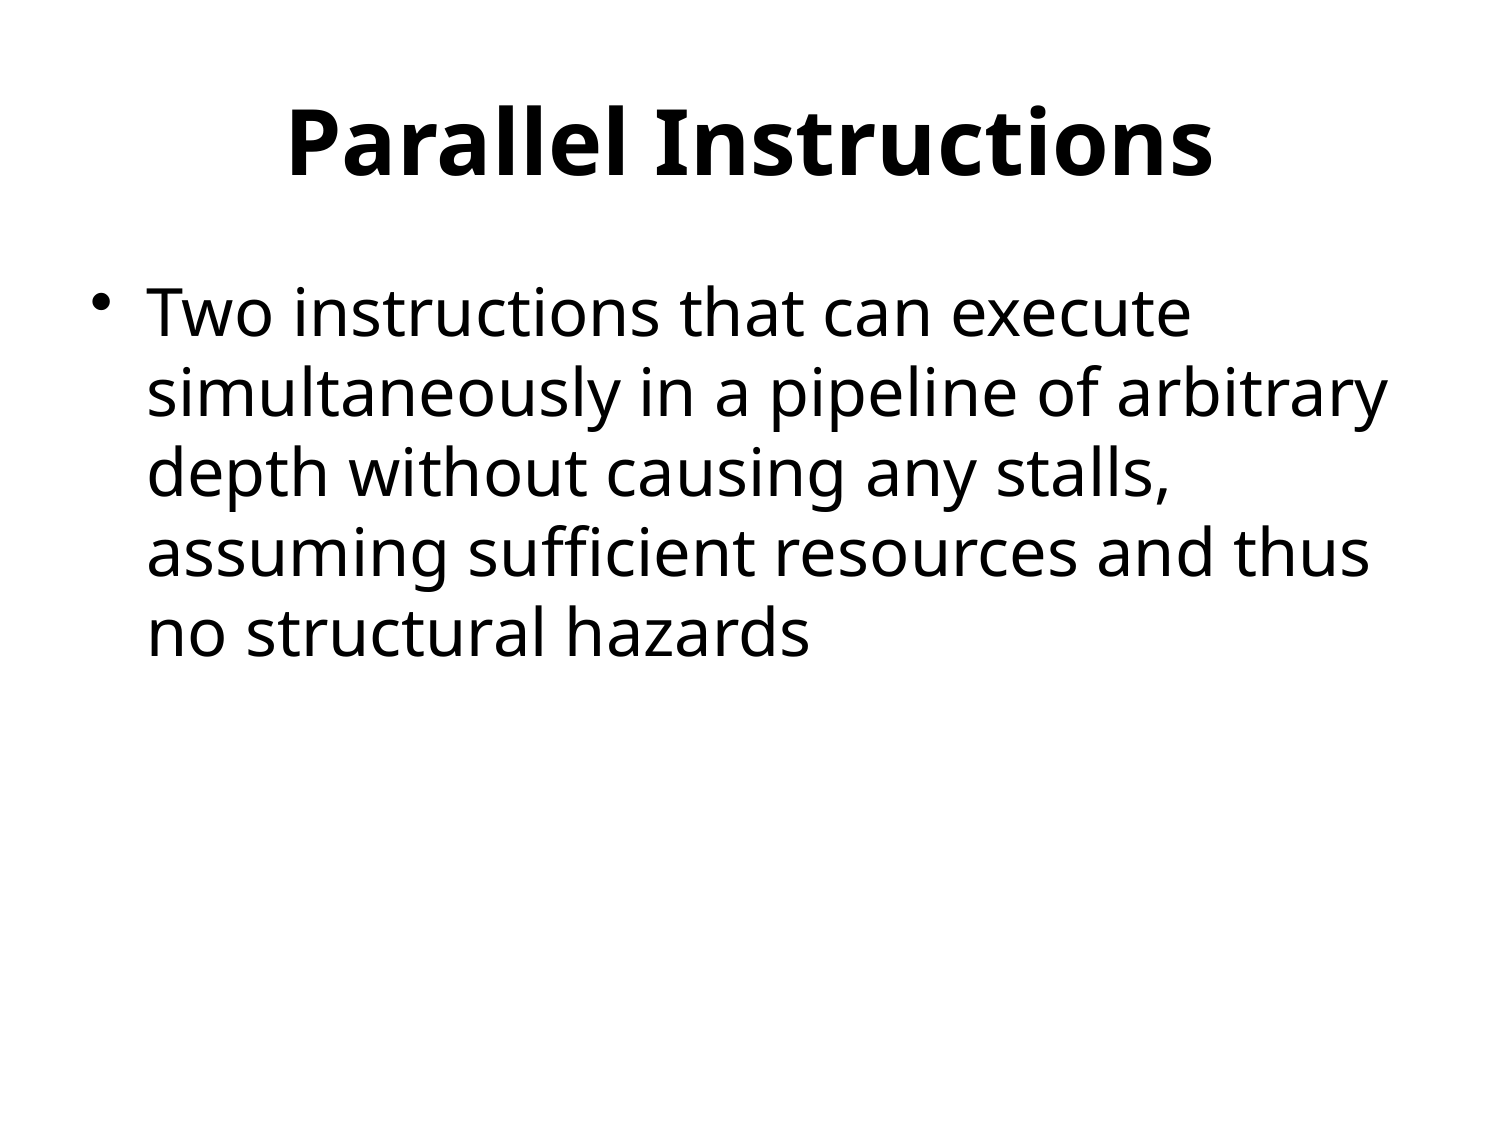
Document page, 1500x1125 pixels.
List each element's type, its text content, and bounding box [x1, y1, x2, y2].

title Parallel Instructions [75, 45, 1425, 233]
list Two instructions that can execute simultaneously in a pipeline of arbitrary depth without causing any stalls, assuming sufficient resources and thus no structural hazards [75, 262, 1425, 1005]
